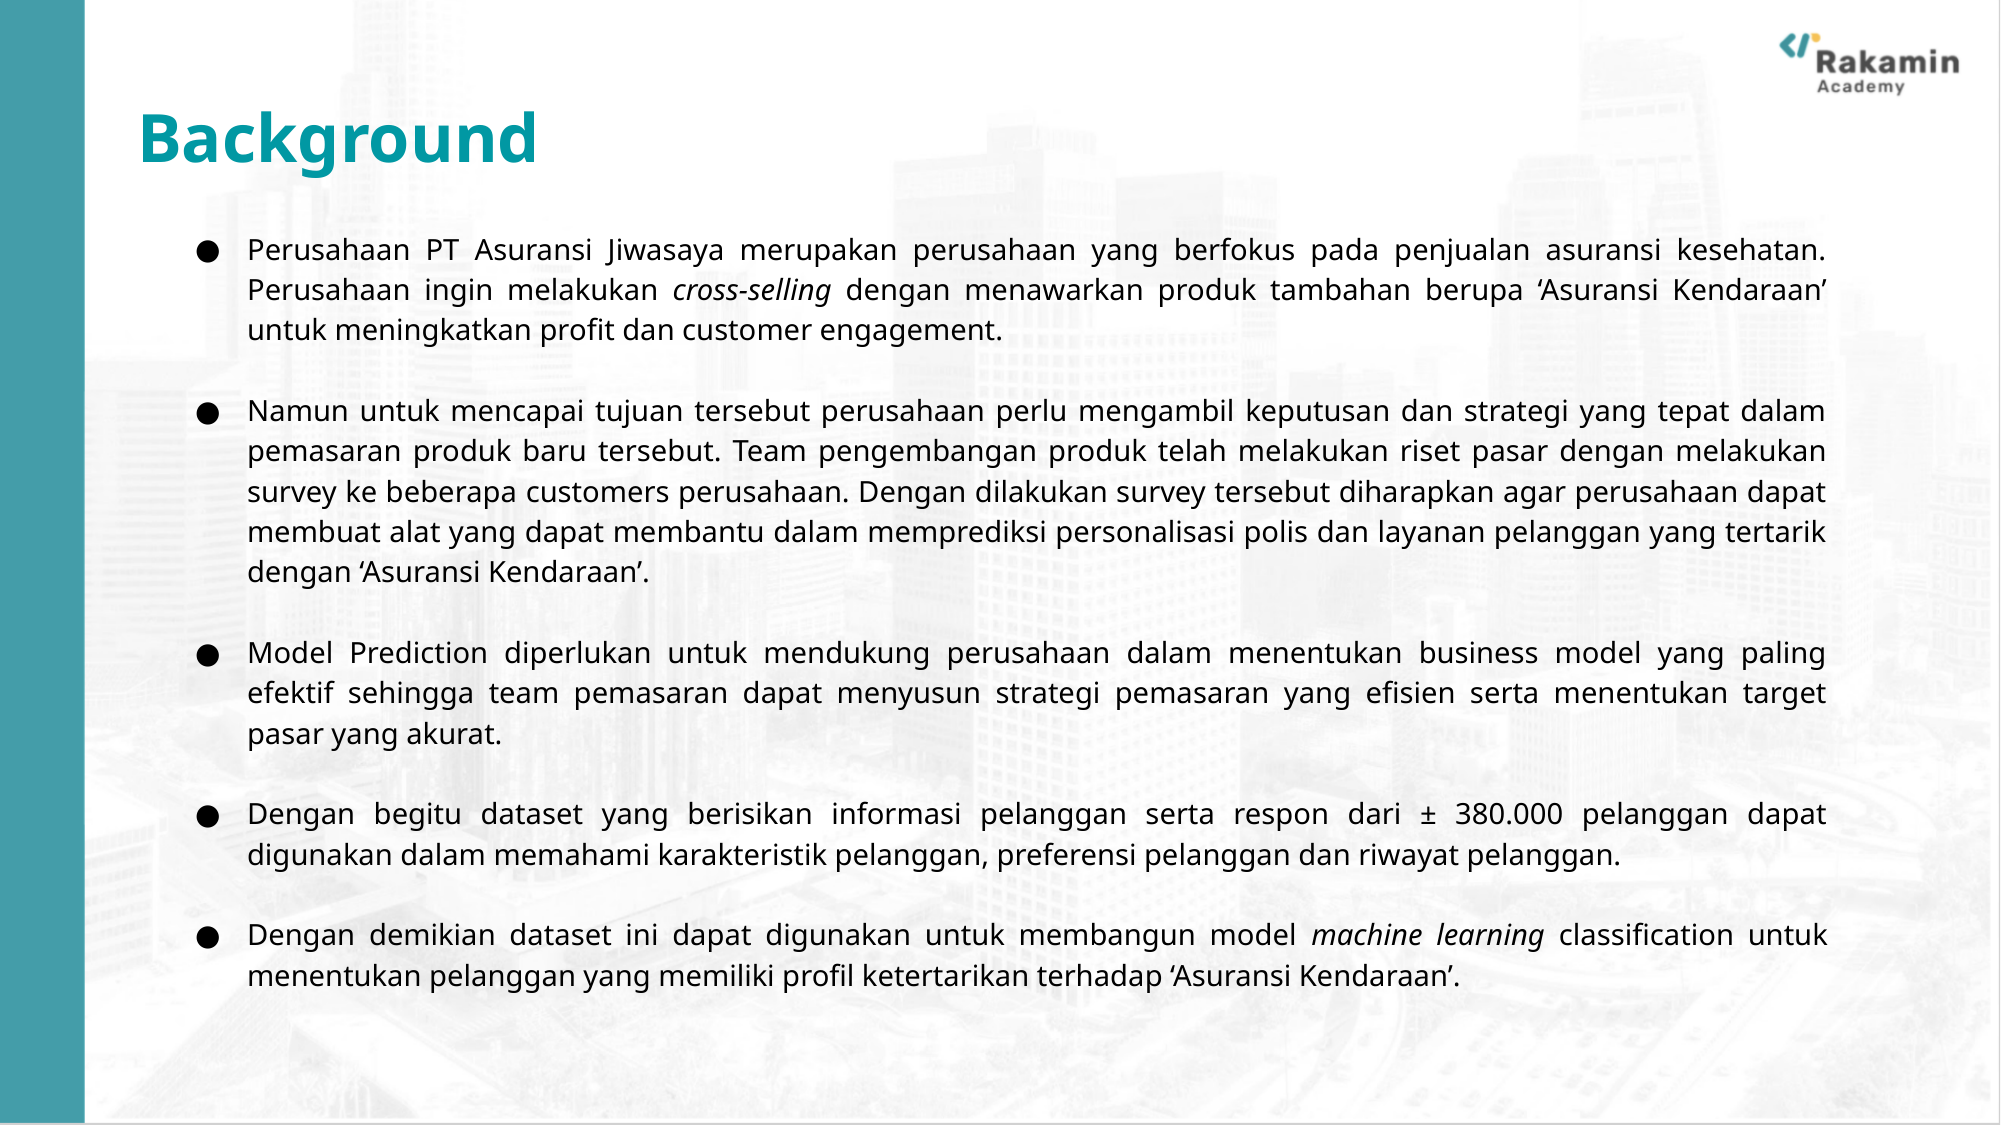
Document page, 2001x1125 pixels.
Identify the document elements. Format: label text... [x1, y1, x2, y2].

text_box Perusahaan PT Asuransi Jiwasaya merupakan perusahaan yang berfokus pada penjualan asuransi kesehatan. Perusahaan ingin melakukan cross-selling dengan menawarkan produk tambahan berupa ‘Asuransi Kendaraan’ untuk meningkatkan profit dan customer engagement. Namun untuk mencapai tujuan tersebut perusahaan perlu mengambil keputusan dan strategi yang tepat dalam pemasaran produk baru tersebut. Team pengembangan produk telah melakukan riset pasar dengan melakukan survey ke beberapa customers perusahaan. Dengan dilakukan survey tersebut diharapkan agar perusahaan dapat membuat alat yang dapat membantu dalam memprediksi personalisasi polis dan layanan pelanggan yang tertarik dengan ‘Asuransi Kendaraan’. Model Prediction diperlukan untuk mendukung perusahaan dalam menentukan business model yang paling efektif sehingga team pemasaran dapat menyusun strategi pemasaran yang efisien serta menentukan target pasar yang akurat. Dengan begitu dataset yang berisikan informasi pelanggan serta respon dari ± 380.000 pelanggan dapat digunakan dalam memahami karakteristik pelanggan, preferensi pelanggan dan riwayat pelanggan. Dengan demikian dataset ini dapat digunakan untuk membangun model machine learning classification untuk menentukan pelanggan yang memiliki profil ketertarikan terhadap ‘Asuransi Kendaraan’. [157, 218, 1843, 1019]
picture [0, 0, 2001, 1125]
text_box Background [122, 78, 1936, 251]
